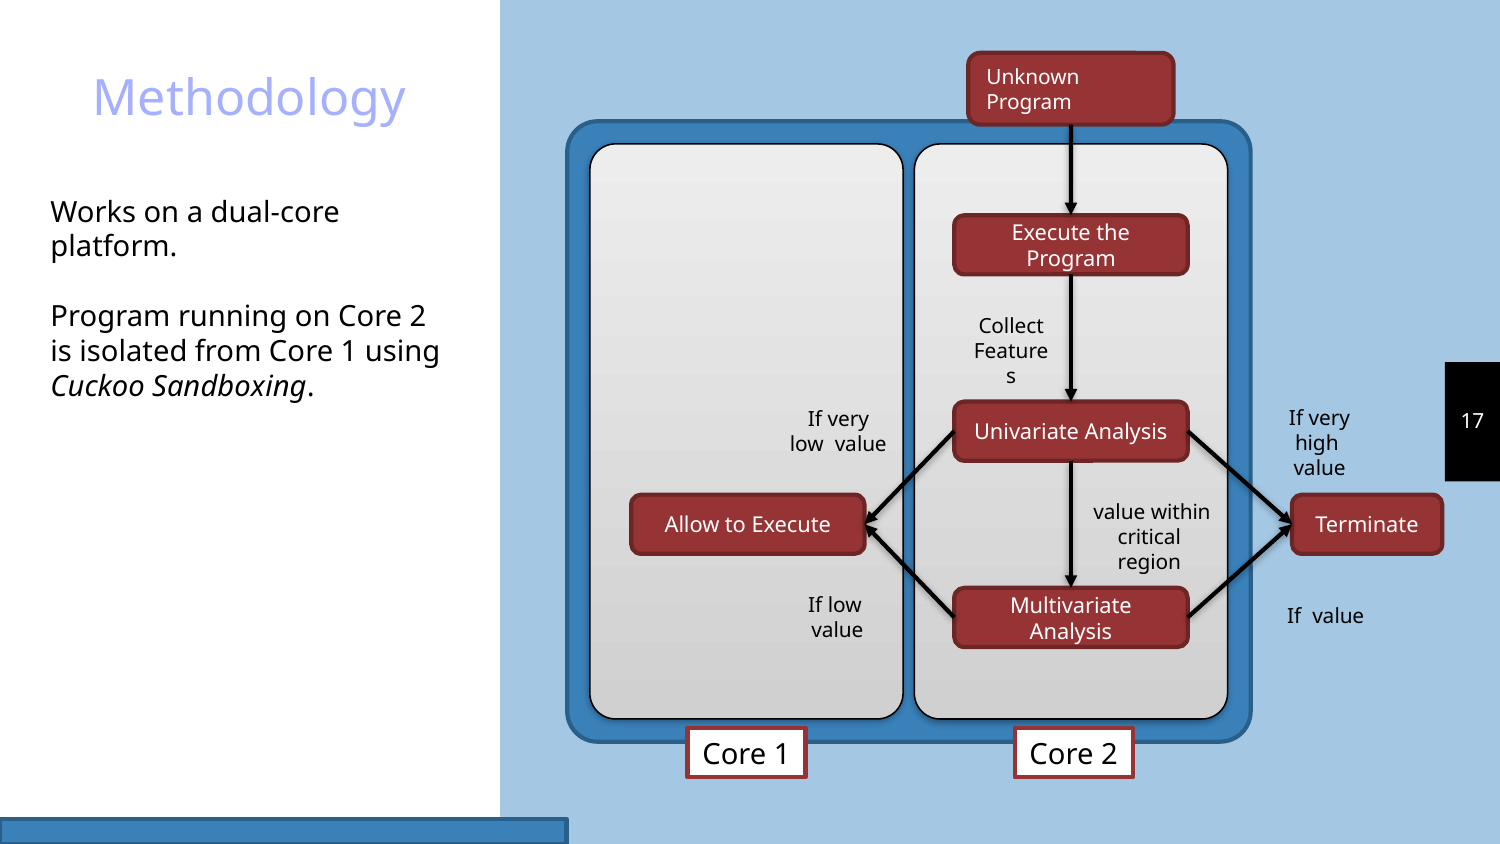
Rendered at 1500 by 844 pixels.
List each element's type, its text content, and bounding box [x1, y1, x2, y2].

text_box Terminate [1297, 492, 1445, 556]
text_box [864, 430, 955, 523]
text_box Core 1 [685, 749, 808, 779]
text_box Unknown Program [966, 50, 1176, 119]
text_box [1187, 430, 1293, 523]
slide_number 17 [1444, 362, 1500, 482]
text_box [0, 817, 569, 844]
text_box Methodology [16, 36, 482, 141]
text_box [566, 120, 1251, 742]
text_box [1187, 524, 1293, 618]
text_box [864, 524, 955, 618]
text_box Core 2 [1013, 749, 1135, 779]
text_box Works on a dual-core platform. Program running on Core 2 is isolated from Core 1 using Cuckoo Sandboxing. [35, 185, 463, 480]
